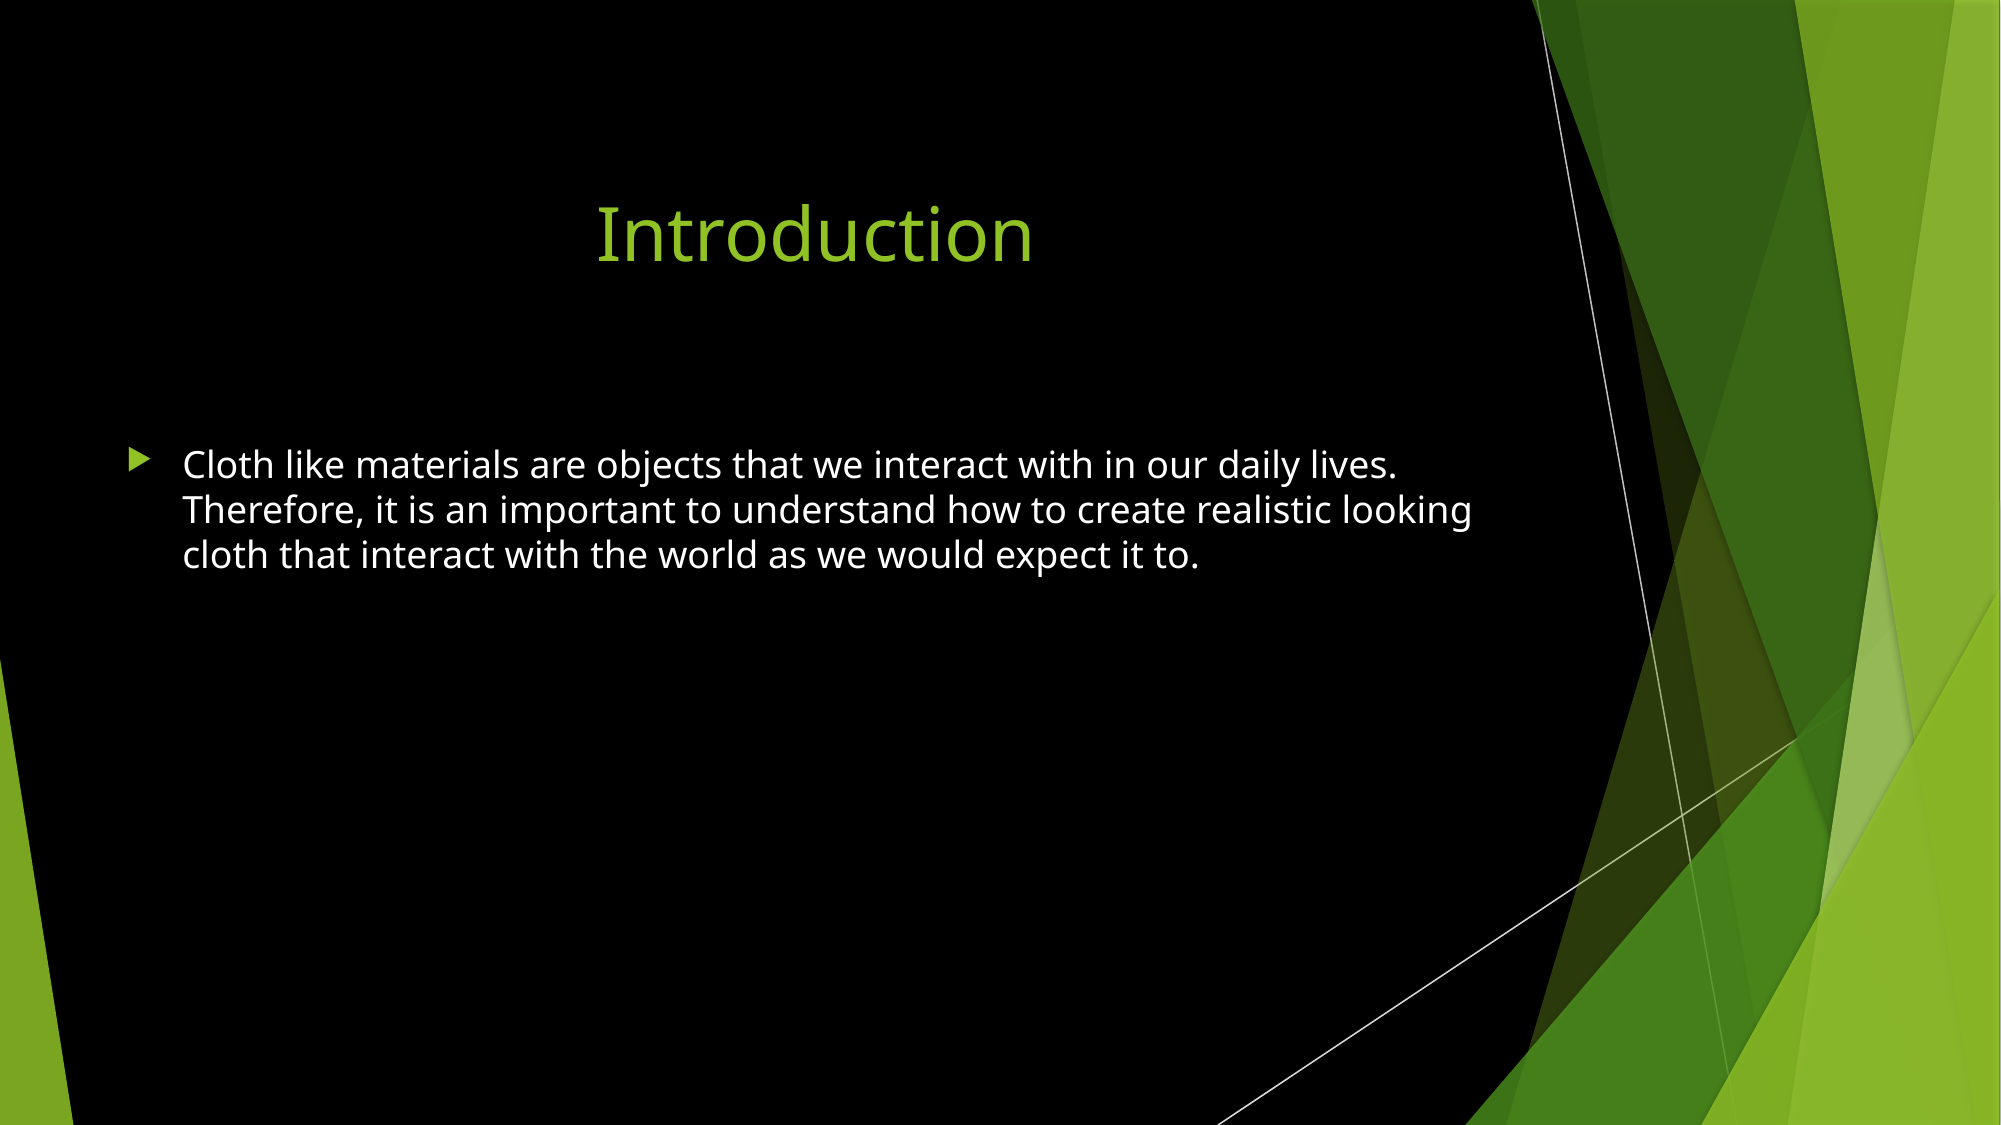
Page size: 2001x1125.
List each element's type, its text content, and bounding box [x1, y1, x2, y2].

list Cloth like materials are objects that we interact with in our daily lives. Therefore, it is an important to understand how to create realistic looking cloth that interact with the world as we would expect it to. [111, 433, 1522, 906]
title Introduction [111, 179, 1522, 317]
